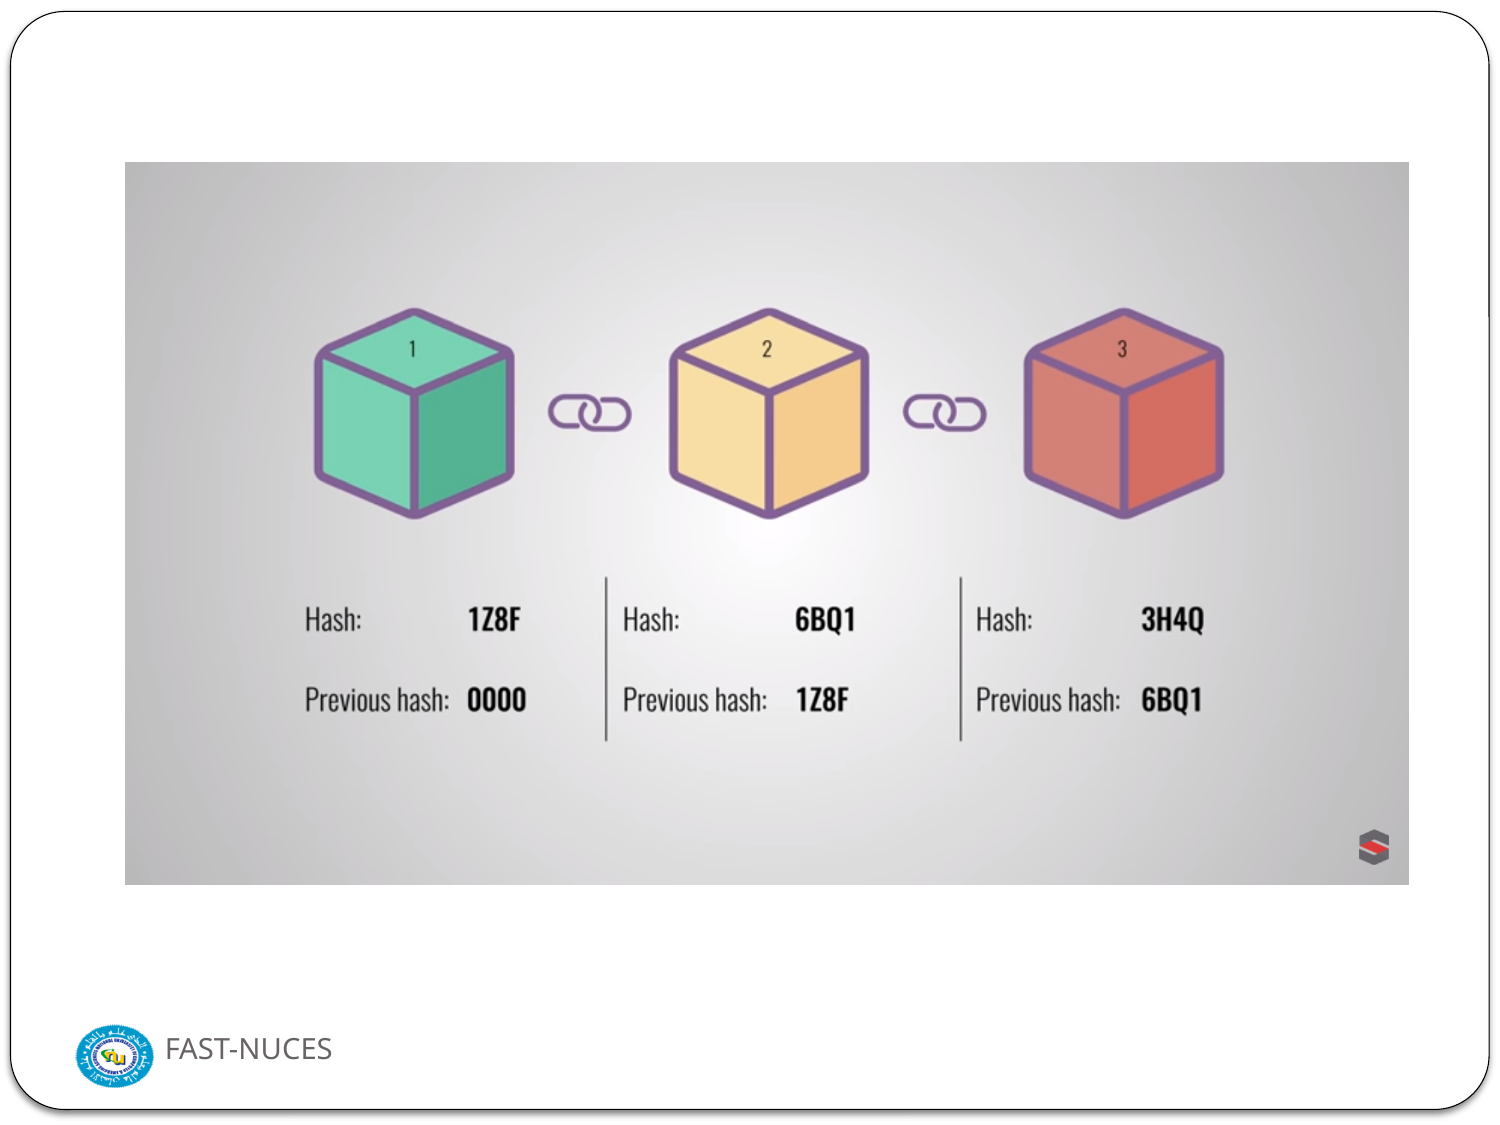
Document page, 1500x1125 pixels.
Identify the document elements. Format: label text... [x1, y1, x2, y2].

footer FAST-NUCES [150, 1012, 800, 1088]
picture [74, 1024, 154, 1088]
picture [91, 1038, 138, 1075]
picture [124, 162, 1409, 885]
picture [123, 1060, 154, 1088]
